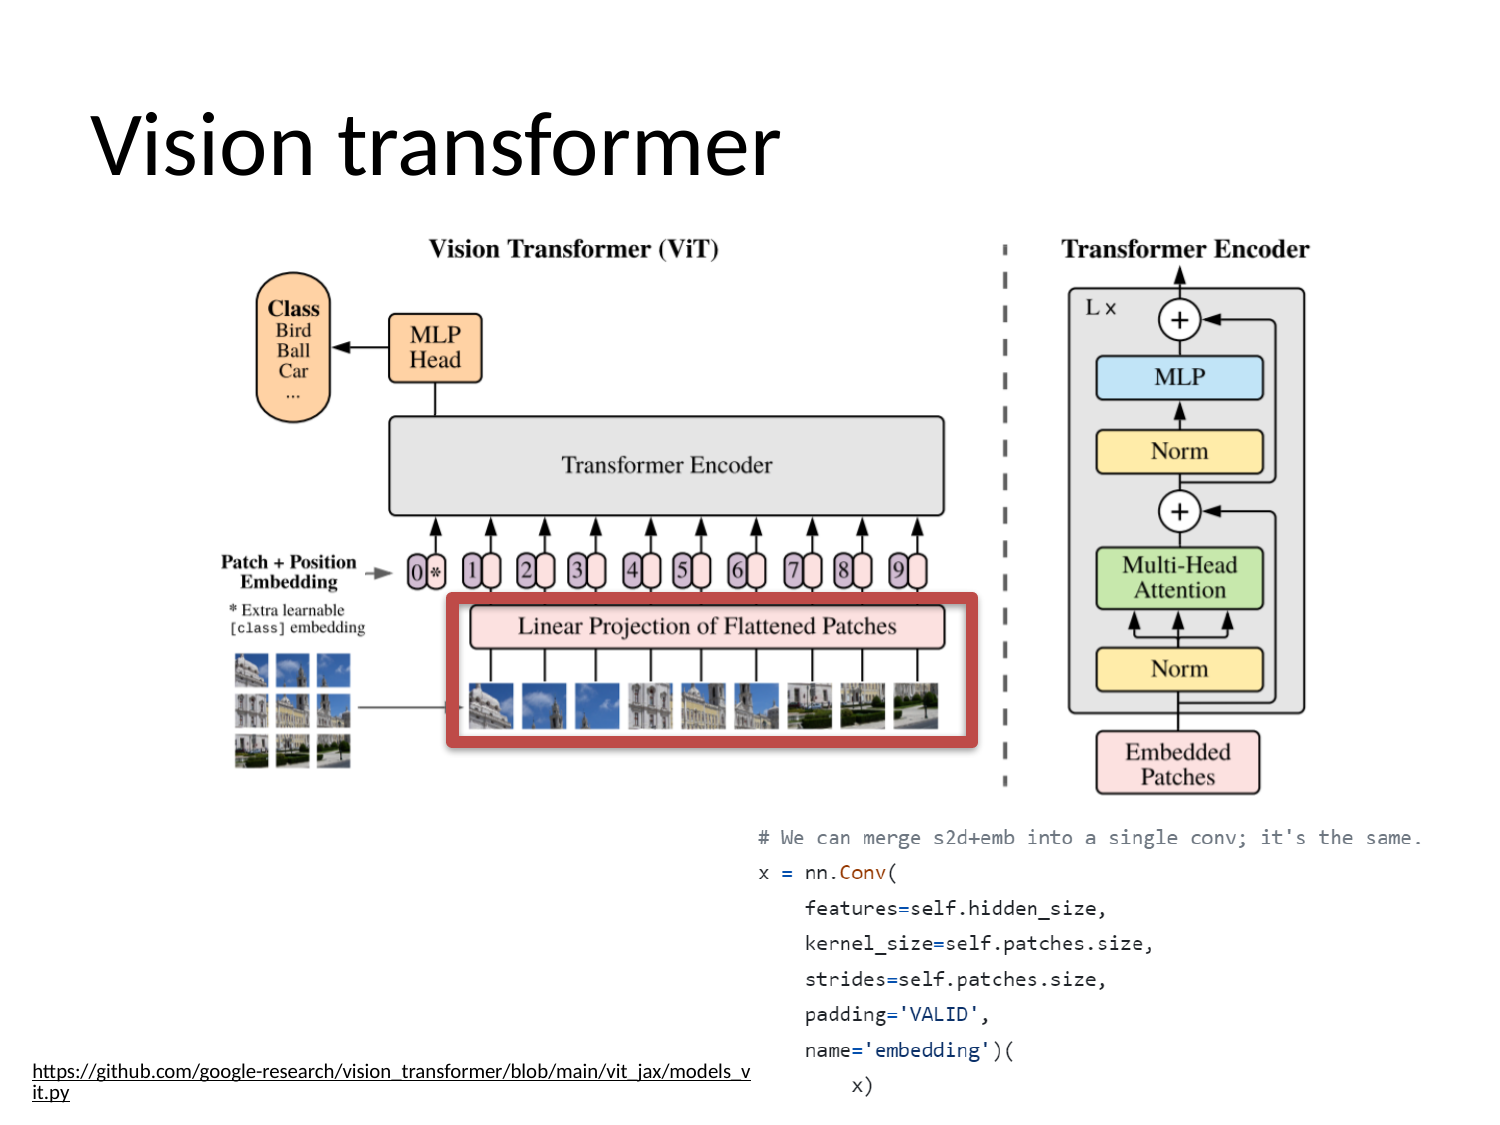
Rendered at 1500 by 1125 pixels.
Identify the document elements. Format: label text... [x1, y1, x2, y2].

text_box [16, 219, 1480, 828]
title Vision transformer [75, 45, 1425, 218]
picture [747, 810, 1438, 1117]
text_box https://github.com/google-research/vision_transformer/blob/main/vit_jax/models_vit.py [17, 1050, 742, 1116]
